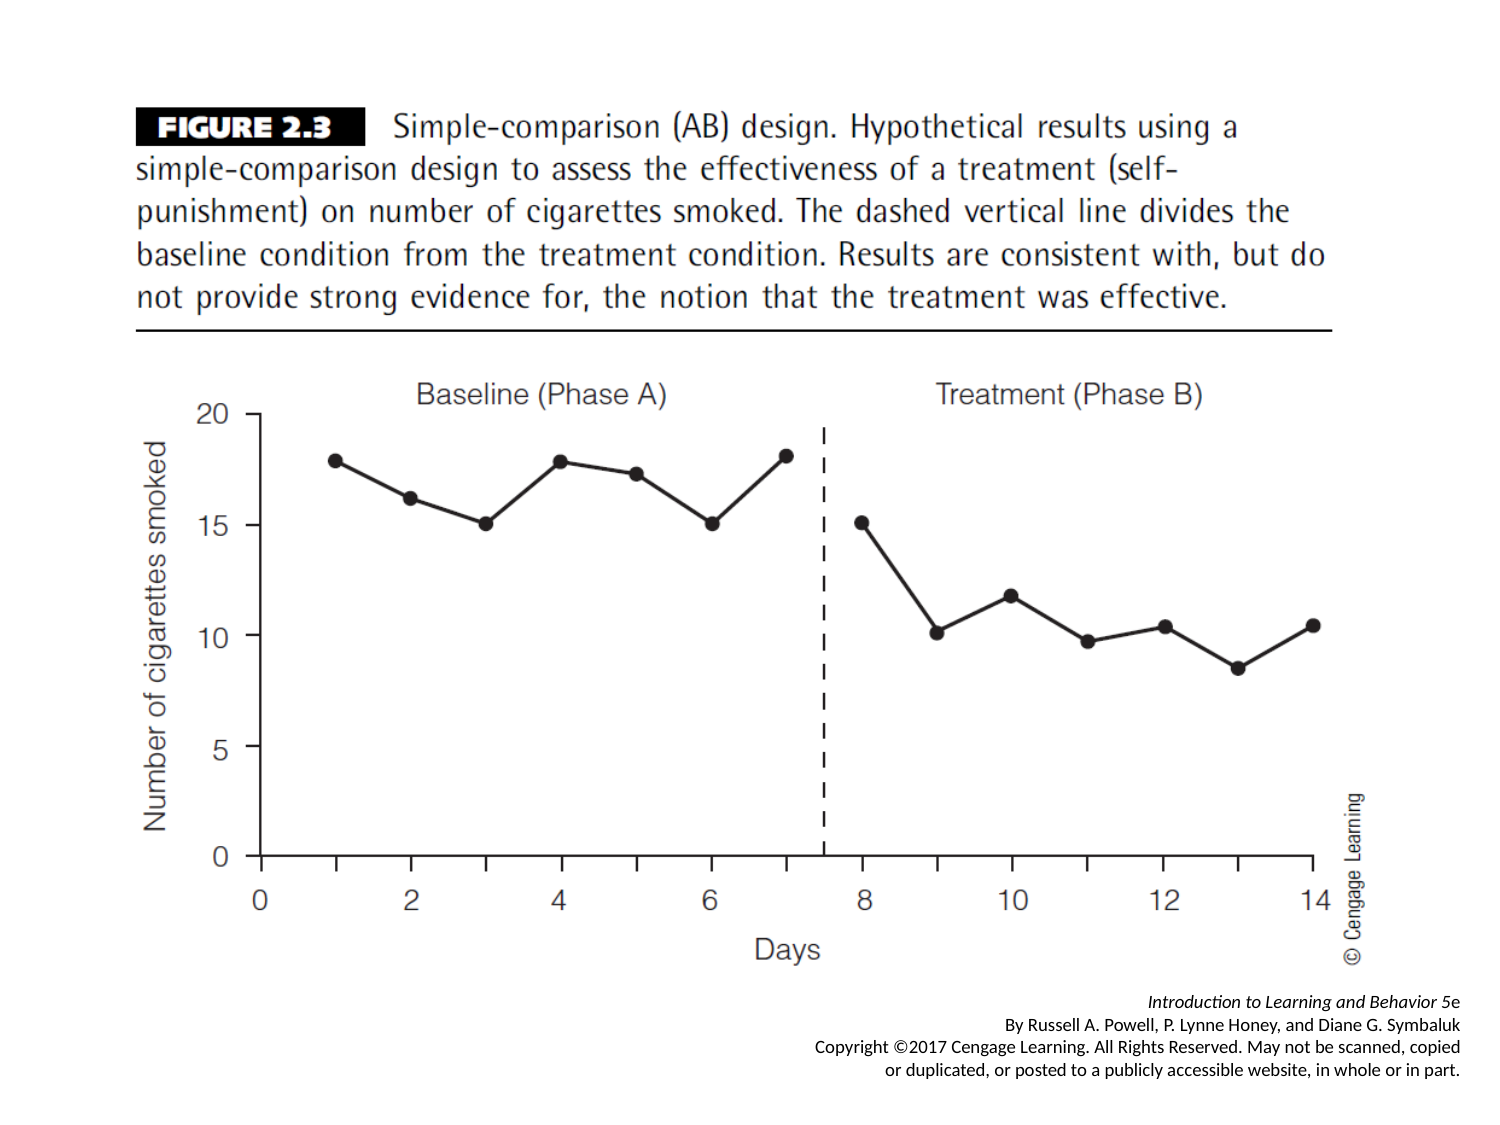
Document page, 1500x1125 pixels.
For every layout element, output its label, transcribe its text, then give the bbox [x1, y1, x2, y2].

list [130, 99, 1371, 980]
title Figure 2.3 [75, 45, 1425, 233]
